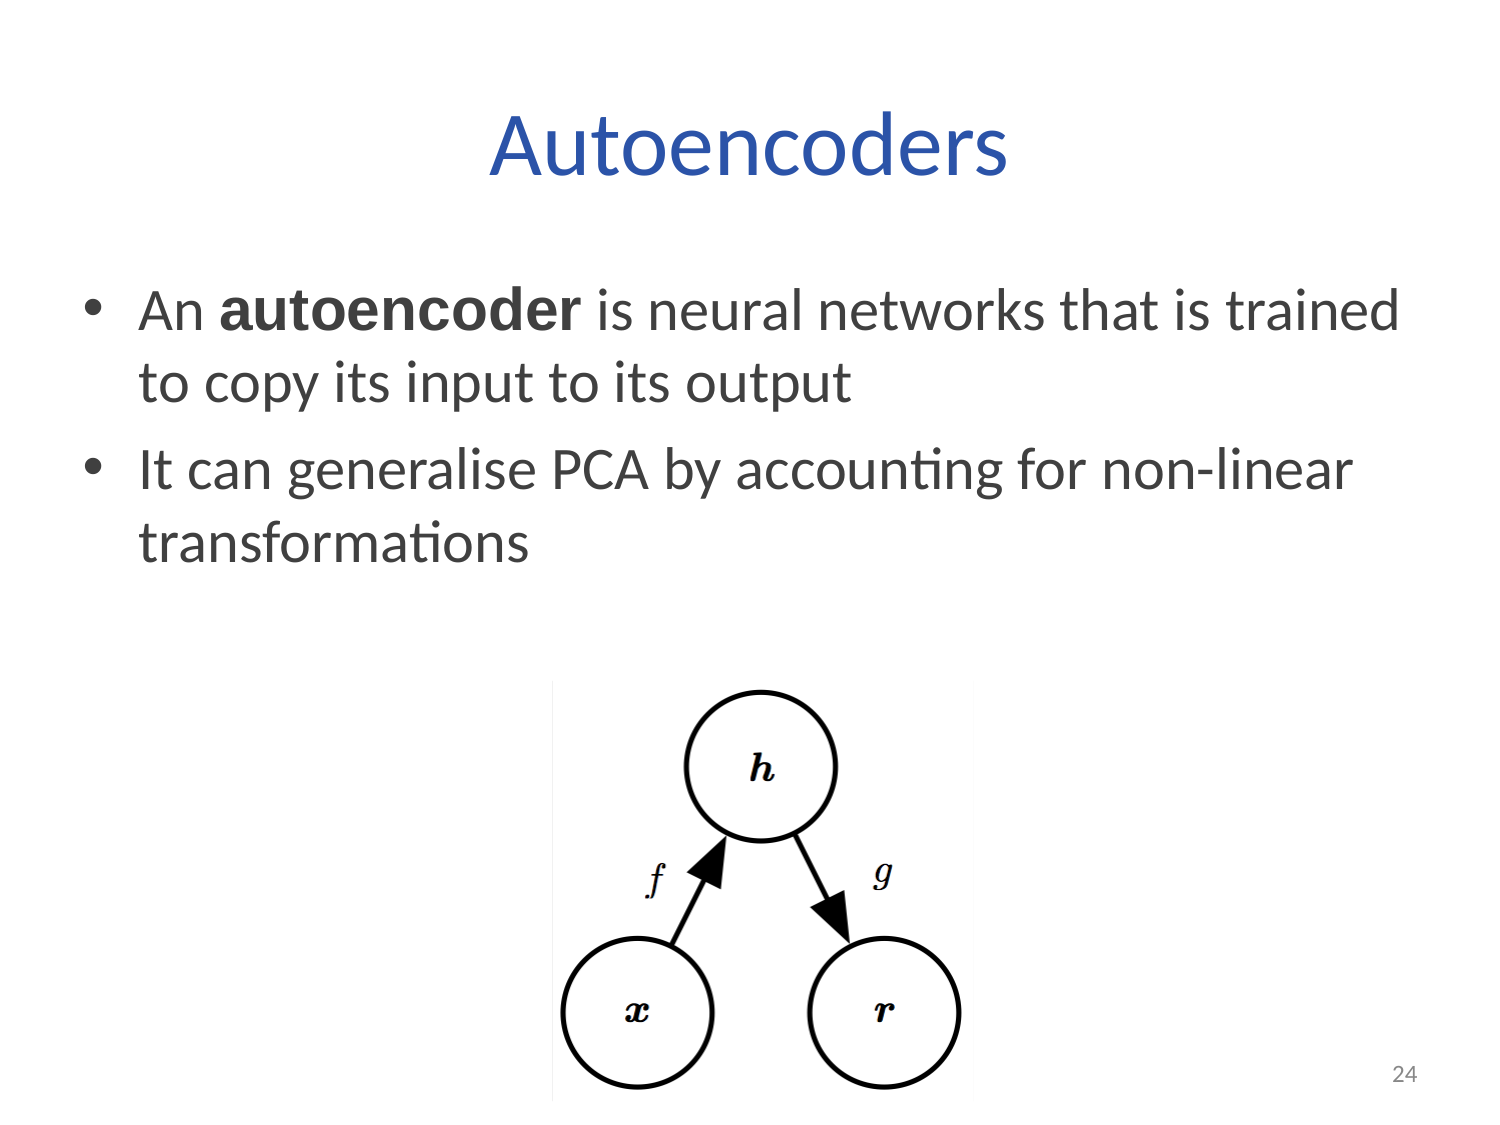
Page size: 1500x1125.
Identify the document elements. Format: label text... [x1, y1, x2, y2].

slide_number 24 [1074, 1051, 1426, 1094]
text_box An autoencoder is neural networks that is trained to copy its input to its output It can generalise PCA by accounting for non-linear transformations [74, 263, 1425, 1125]
picture [521, 672, 979, 1125]
title Autoencoders [74, 14, 1426, 263]
